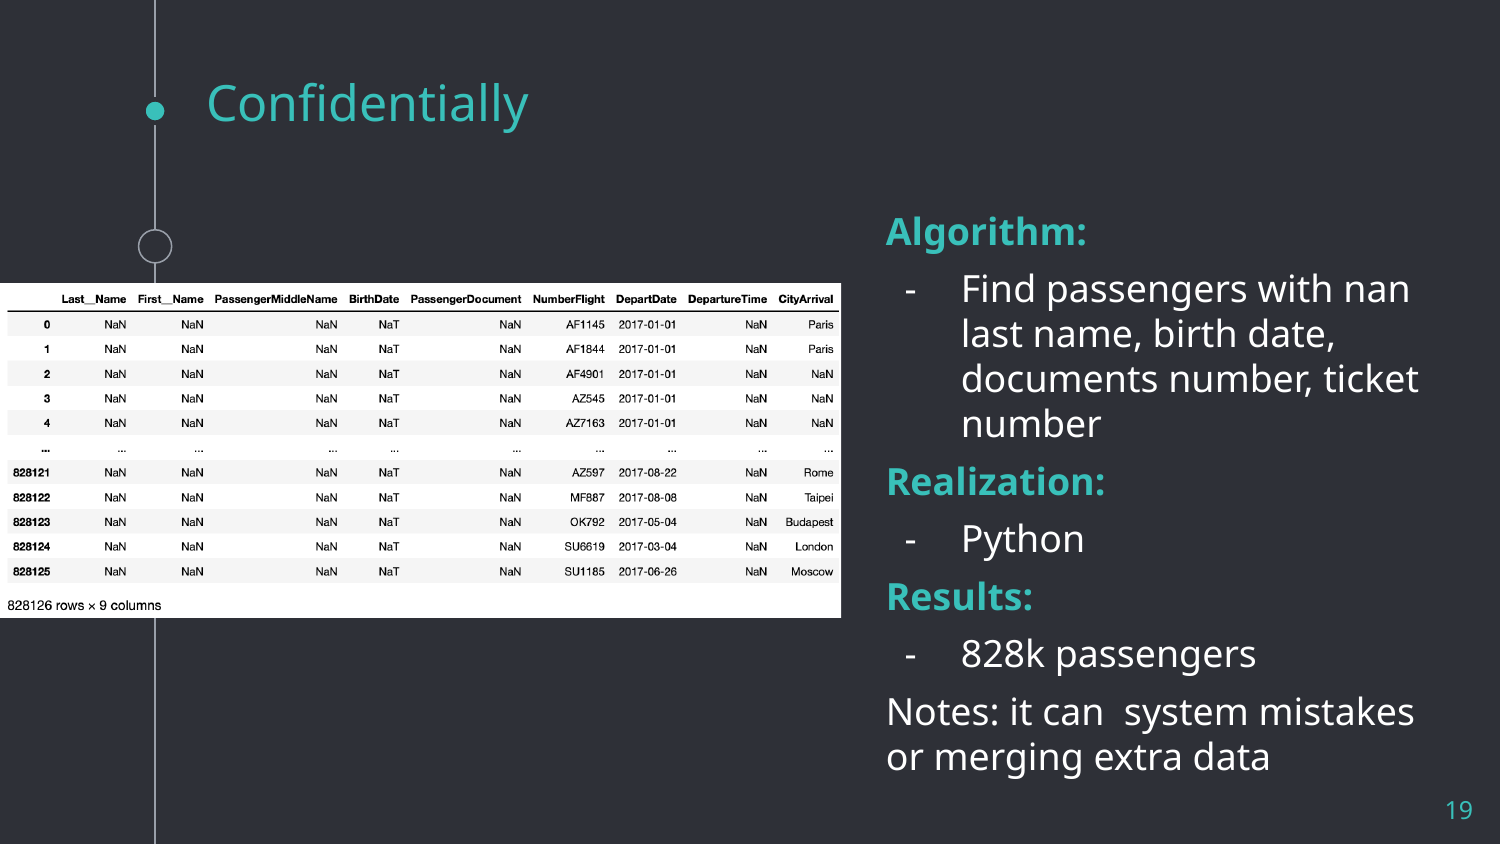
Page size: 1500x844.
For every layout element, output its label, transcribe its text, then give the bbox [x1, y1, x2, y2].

picture [0, 282, 842, 619]
list Algorithm: Find passengers with nan last name, birth date, documents number, ticket number Realization: Python Results: 828k passengers Notes: it can system mistakes or merging extra data [870, 192, 1446, 804]
title Confidentially [191, 90, 1317, 147]
slide_number ‹#› [1398, 779, 1489, 832]
